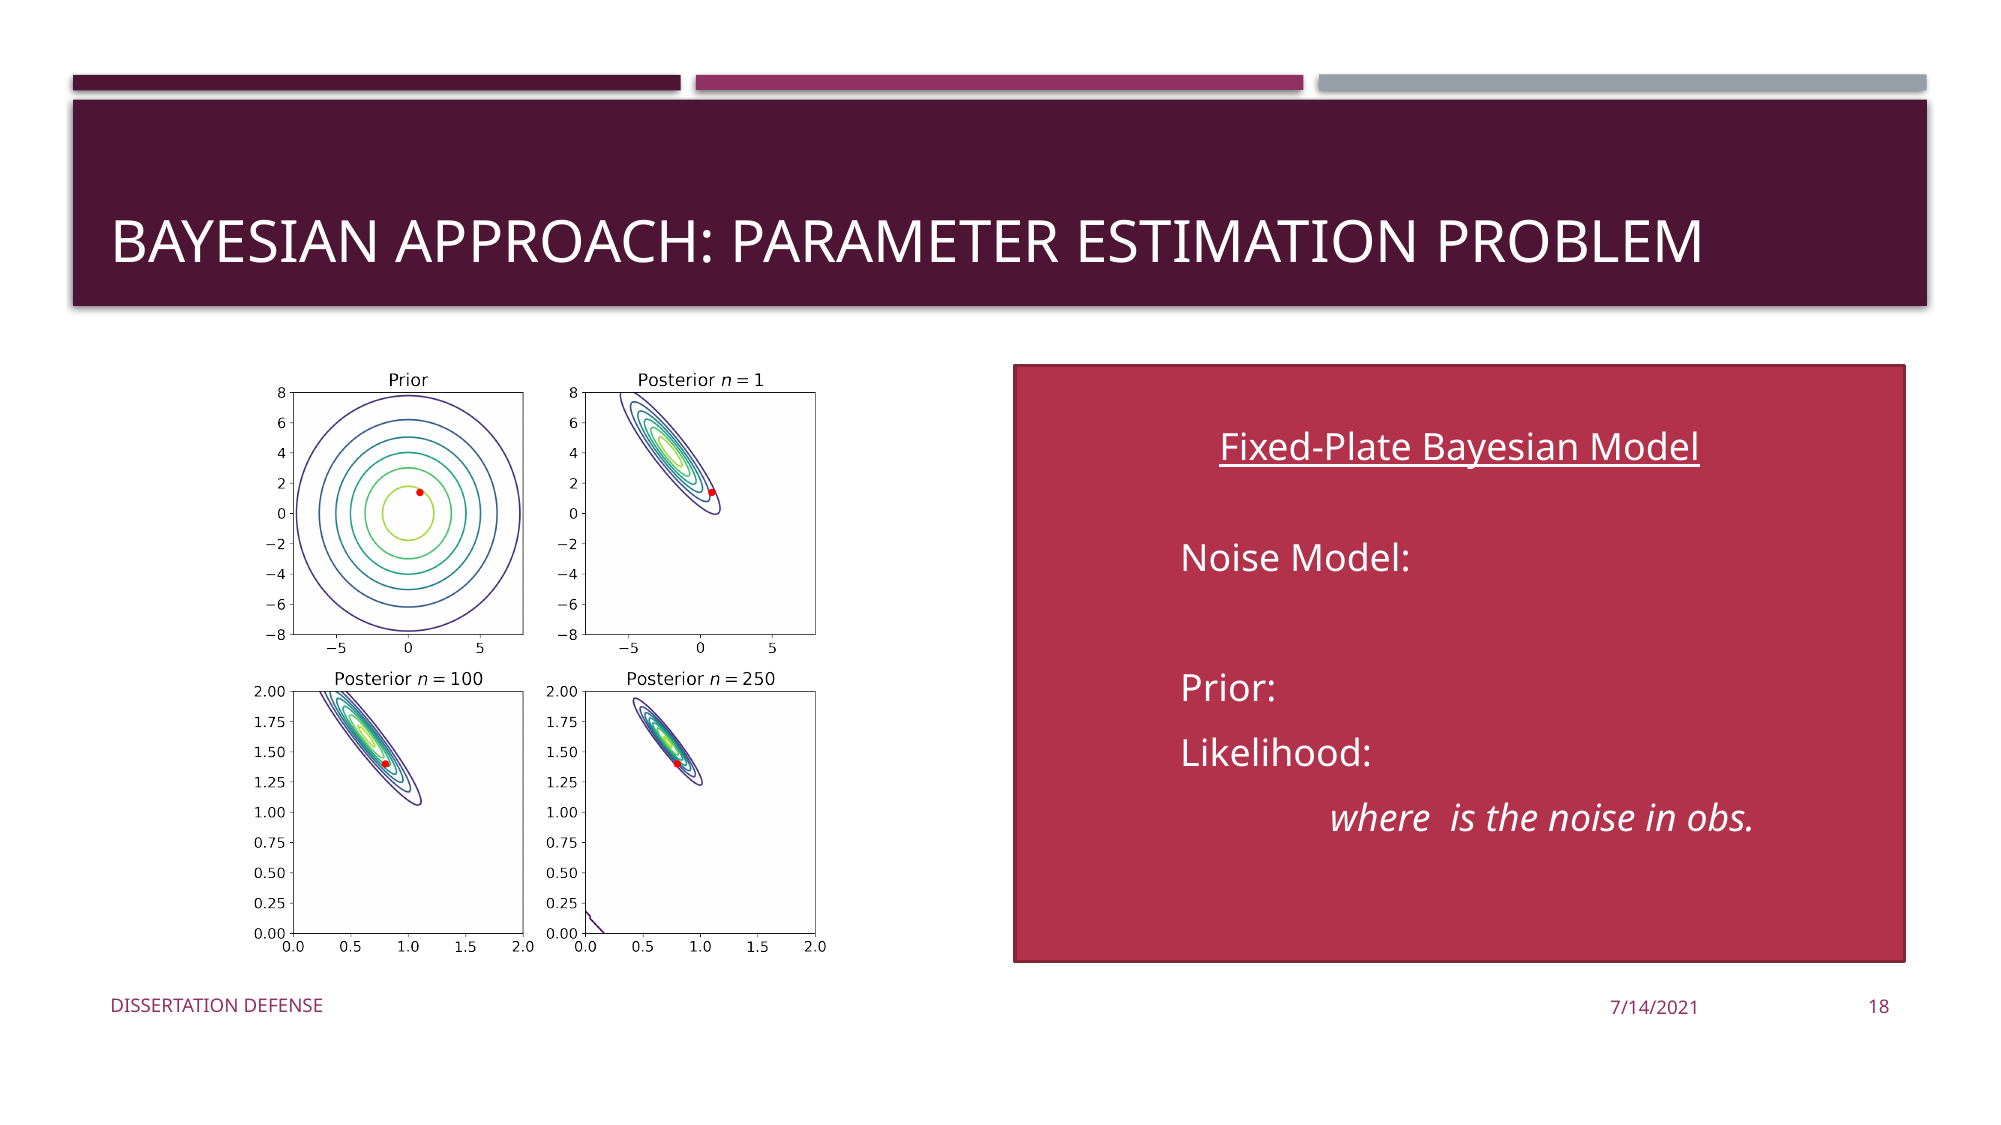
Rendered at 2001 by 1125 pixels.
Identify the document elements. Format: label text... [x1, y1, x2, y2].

footer Dissertation Defense [95, 976, 1230, 1037]
title Bayesian approach: parameter estimation Problem [95, 119, 1905, 282]
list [245, 364, 835, 962]
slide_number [1247, 977, 1715, 1037]
slide_number 18 [1732, 977, 1905, 1037]
